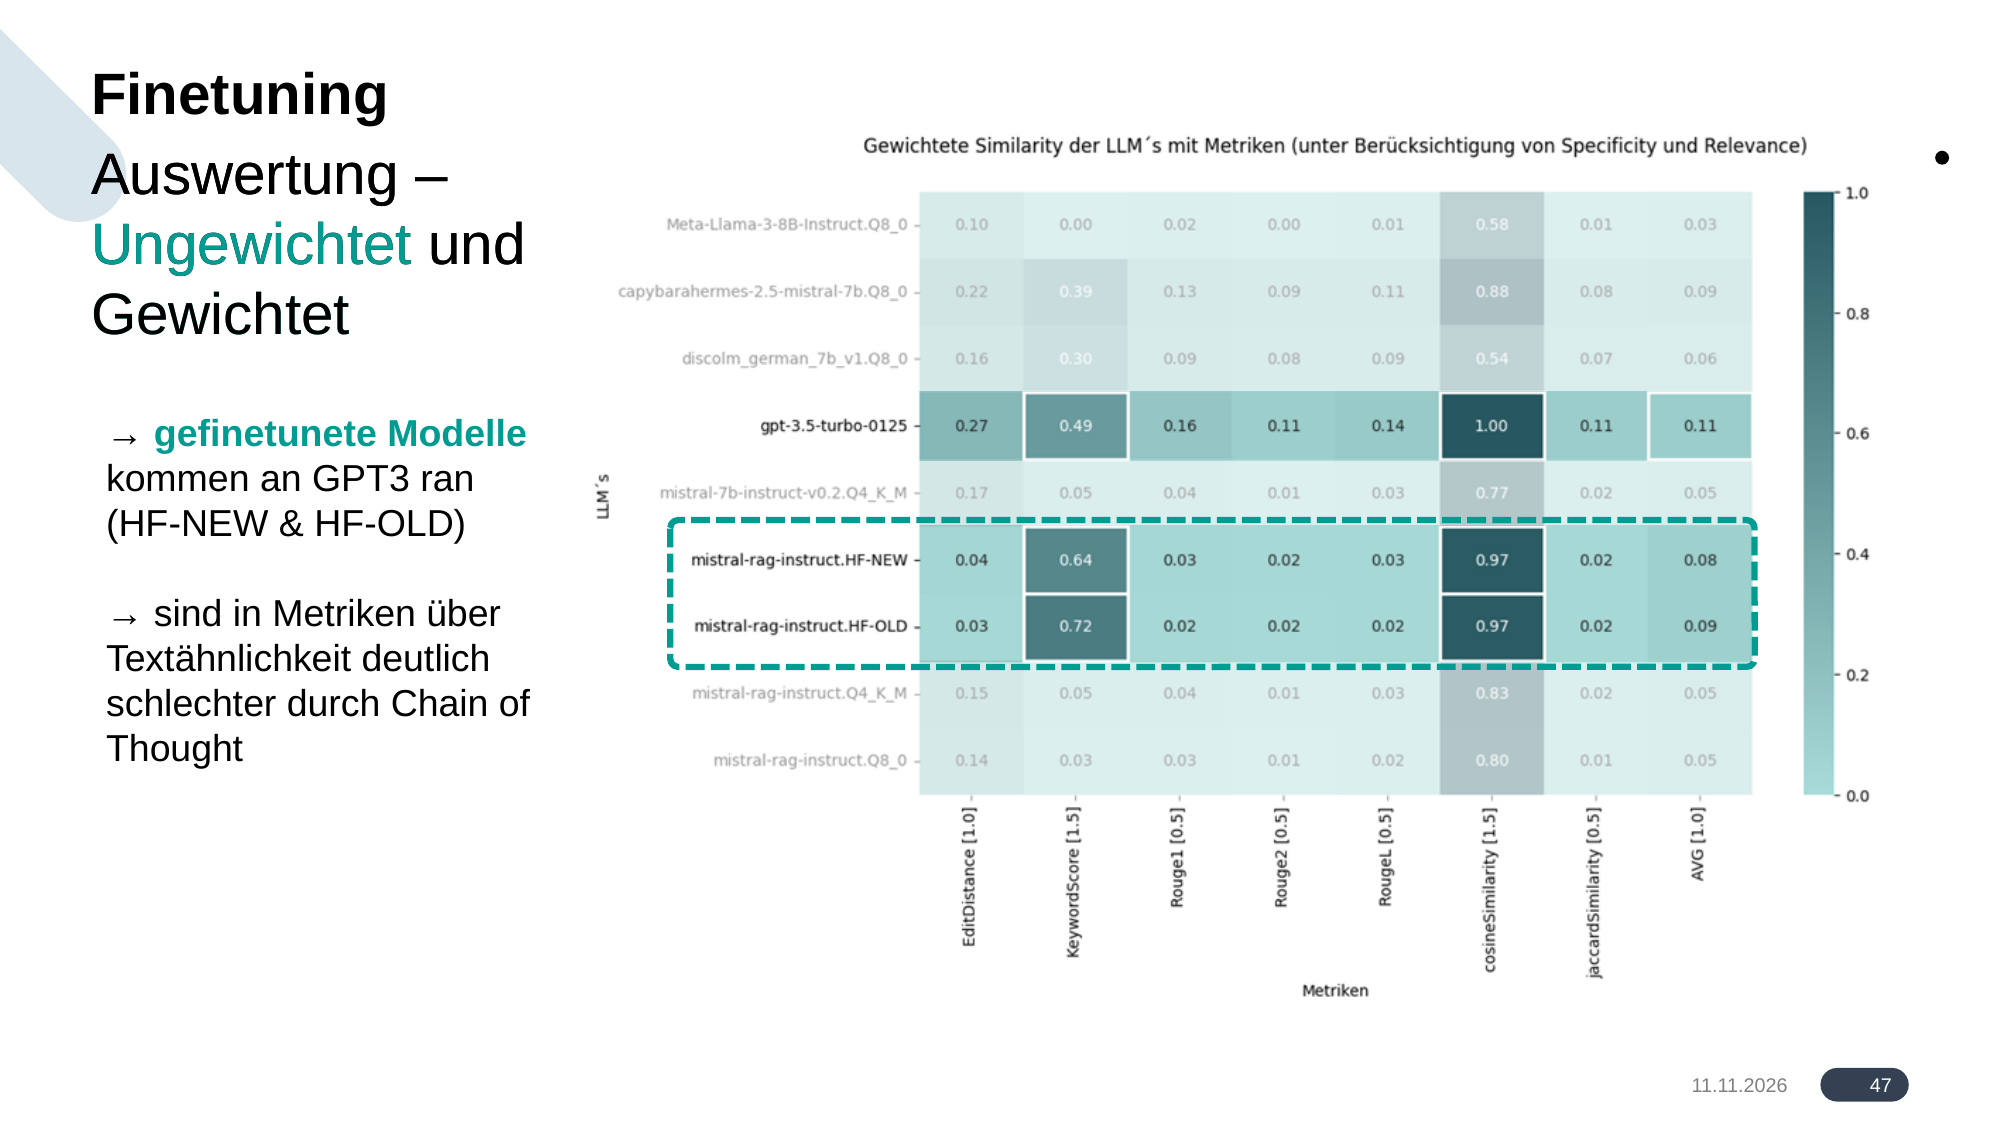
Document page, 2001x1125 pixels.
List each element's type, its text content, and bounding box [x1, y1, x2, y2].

text_box Auswertung – Ungewichtet und Gewichtet [91, 136, 578, 417]
picture [584, 126, 1880, 1011]
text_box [606, 189, 1792, 807]
slide_number 47 [1820, 1067, 1909, 1102]
title Finetuning [91, 56, 1909, 127]
text_box → gefinetunete Modelle kommen an GPT3 ran (HF-NEW & HF-OLD) → sind in Metriken über Textähnlichkeit deutlich schlechter durch Chain of Thought [91, 417, 556, 777]
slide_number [1691, 1072, 1791, 1097]
